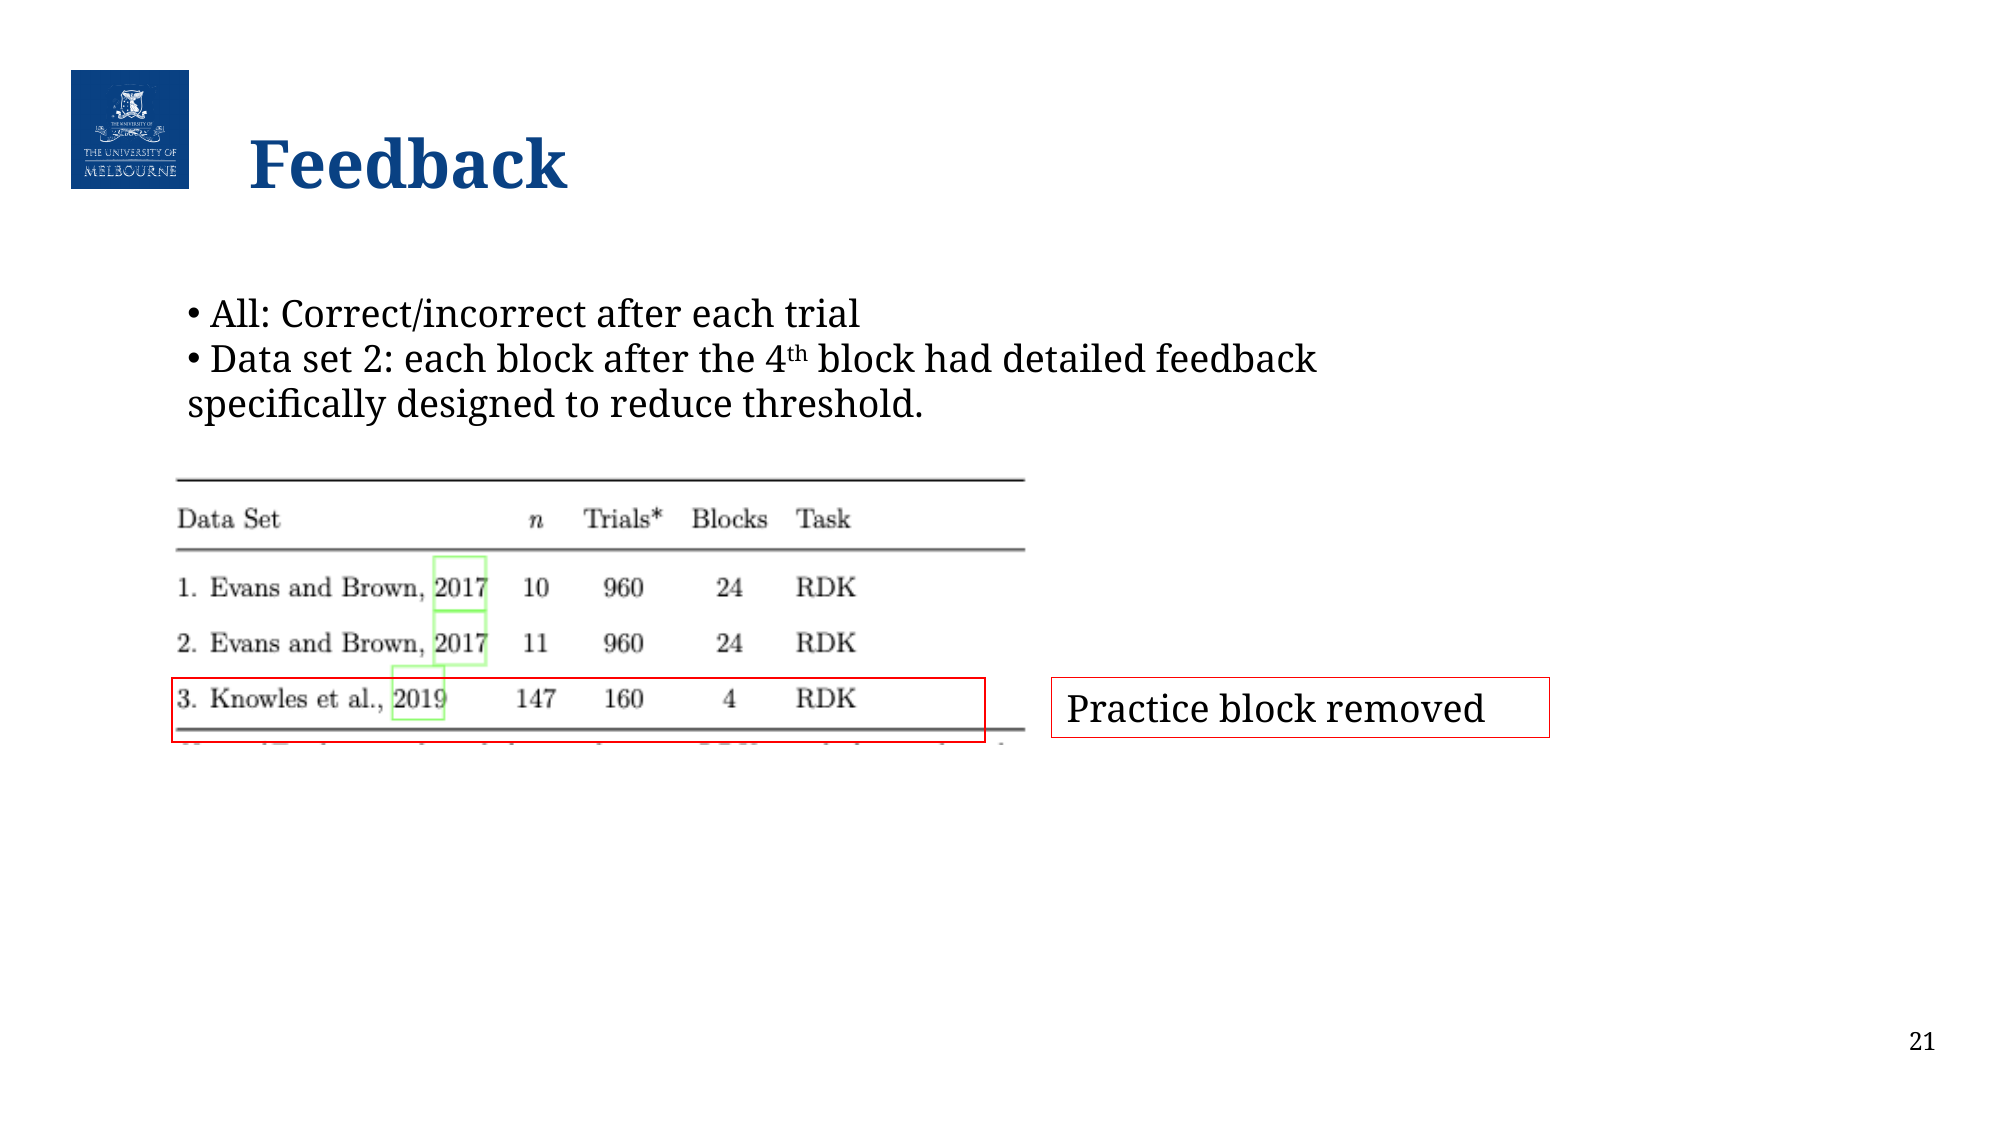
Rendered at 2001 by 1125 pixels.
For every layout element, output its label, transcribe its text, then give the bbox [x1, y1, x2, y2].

picture [71, 70, 189, 189]
slide_number 21 [1797, 1012, 1937, 1073]
text_box Practice block removed [1057, 677, 1550, 738]
text_box All: Correct/incorrect after each trial Data set 2: each block after the 4th block had detailed feedback specifically designed to reduce threshold. [172, 282, 1454, 568]
picture [152, 456, 1057, 745]
title Feedback [234, 64, 1924, 211]
